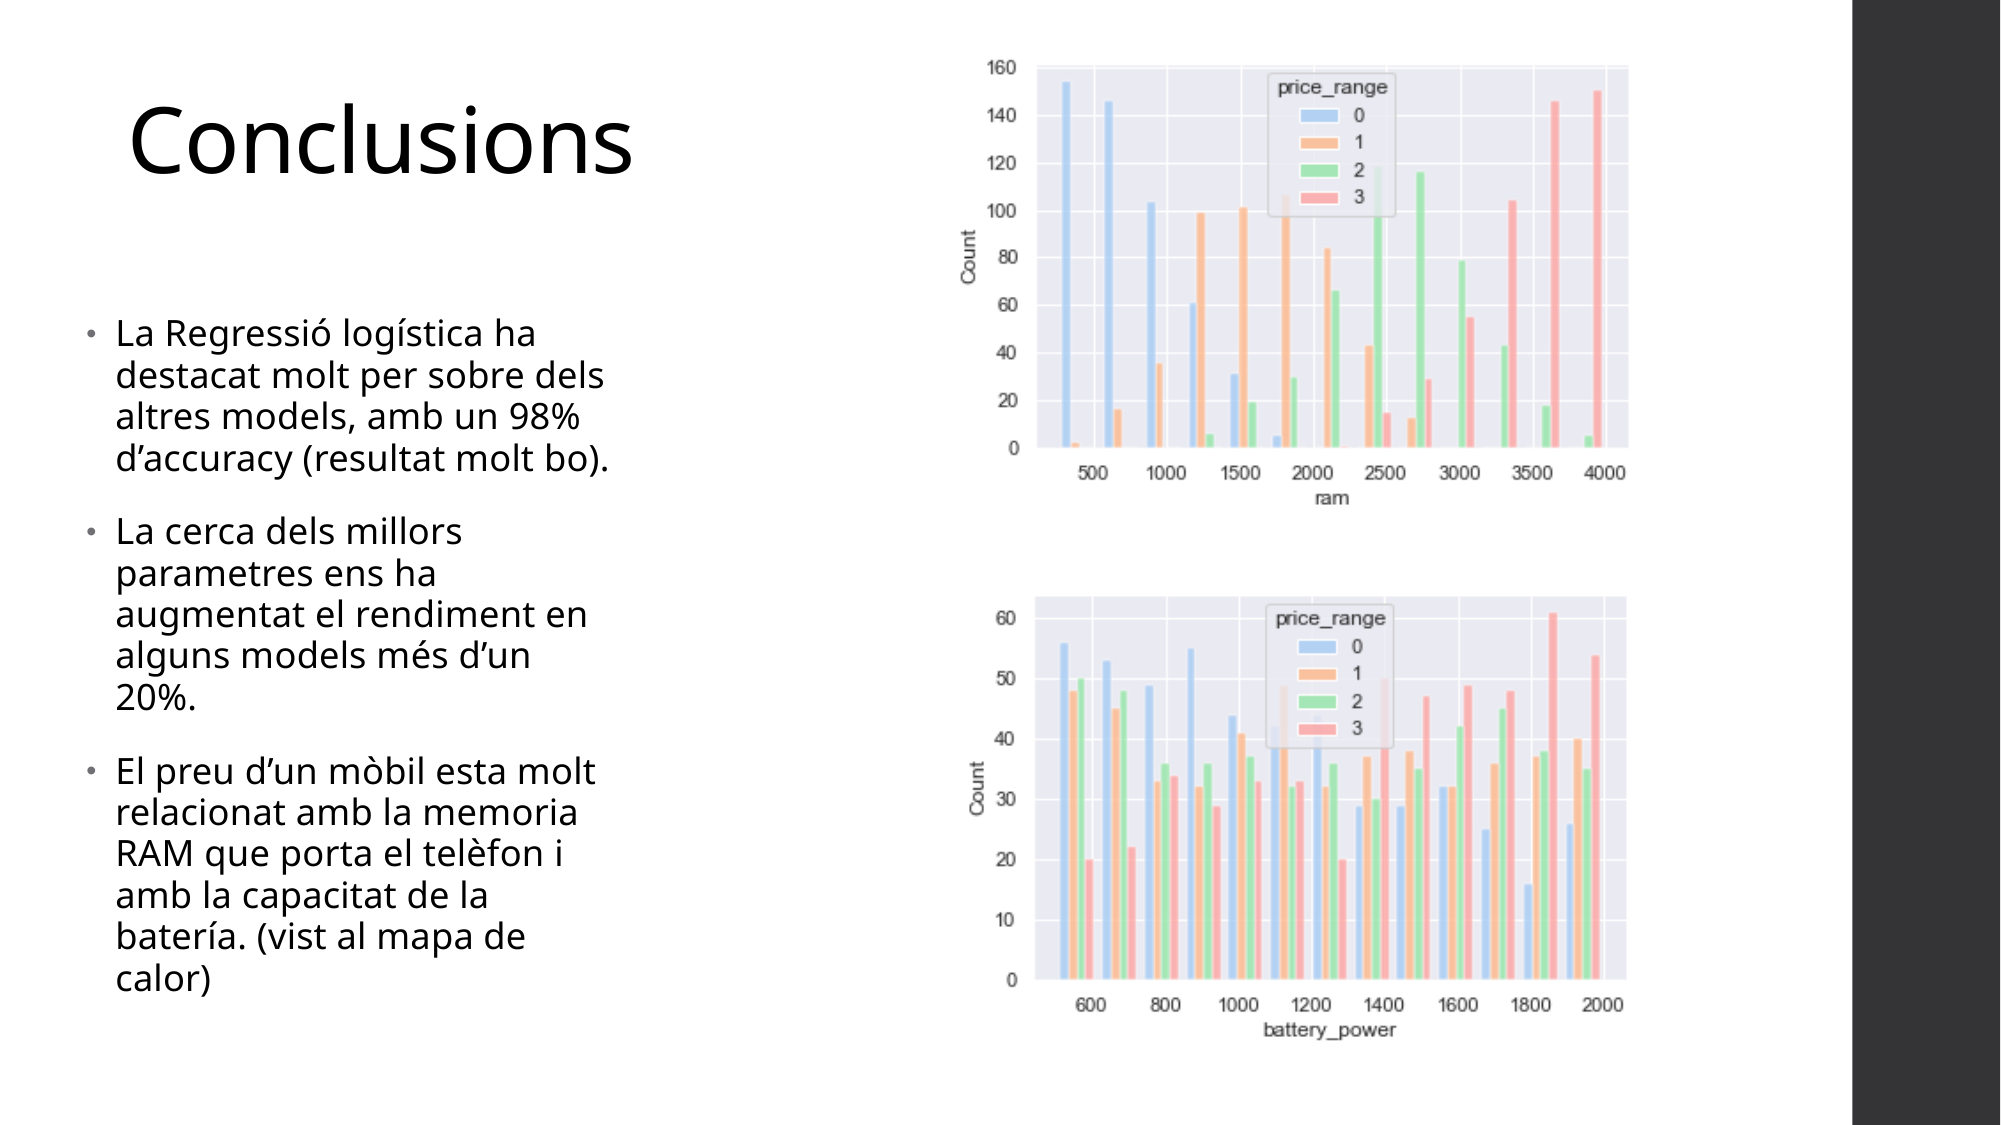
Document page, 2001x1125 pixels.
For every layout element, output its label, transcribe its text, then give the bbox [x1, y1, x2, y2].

list La Regressió logística ha destacat molt per sobre dels altres models, amb un 98% d’accuracy (resultat molt bo). La cerca dels millors parametres ens ha augmentat el rendiment en alguns models més d’un 20%. El preu d’un mòbil esta molt relacionat amb la memoria RAM que porta el telèfon i amb la capacitat de la batería. (vist al mapa de calor) [71, 306, 632, 1021]
picture [940, 1, 1705, 512]
title Conclusions [112, 0, 936, 201]
picture [938, 533, 1704, 1044]
